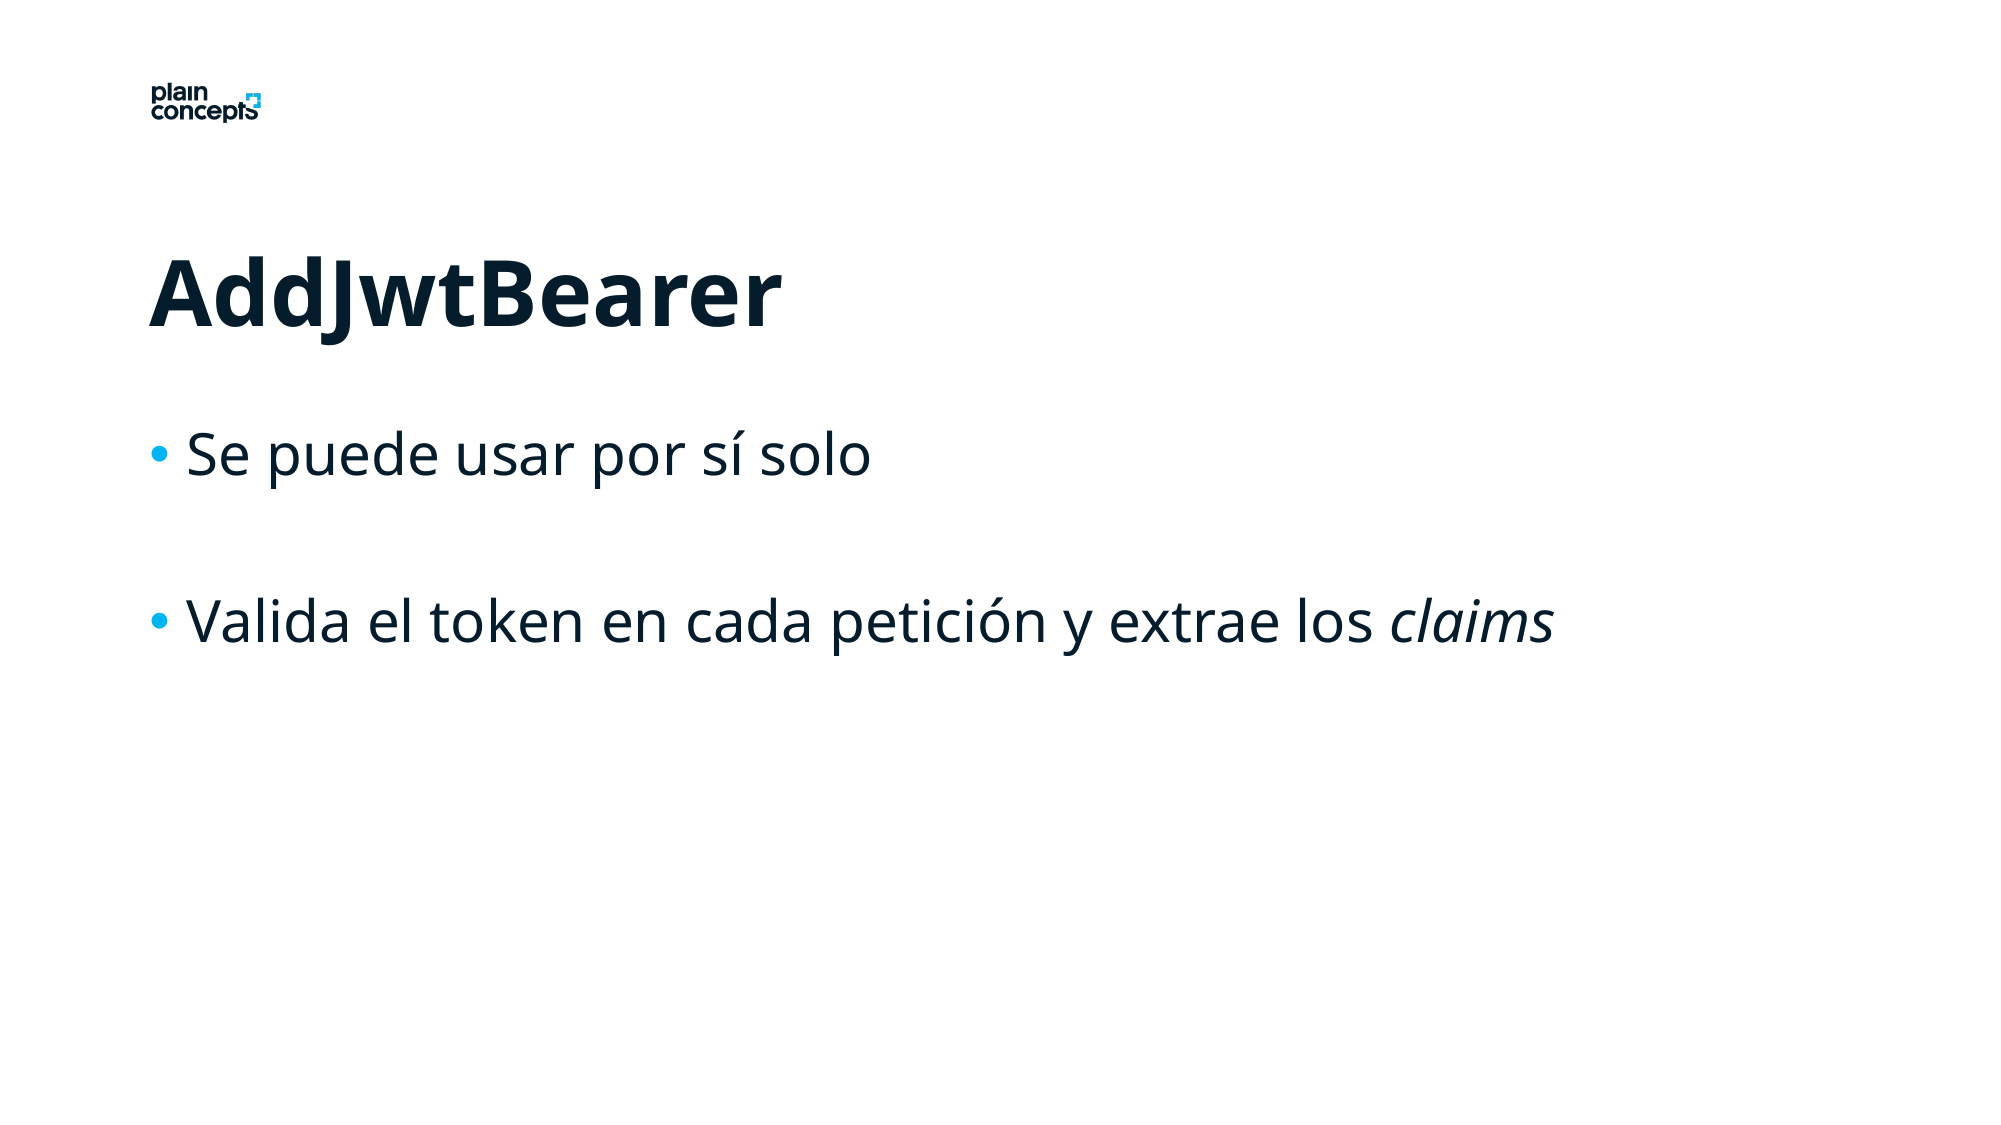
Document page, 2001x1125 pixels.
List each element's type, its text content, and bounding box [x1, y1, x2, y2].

list AddJwtBearer [149, 247, 1905, 354]
picture [124, 58, 288, 147]
list Se puede usar por sí solo Valida el token en cada petición y extrae los claims [149, 425, 1927, 1041]
